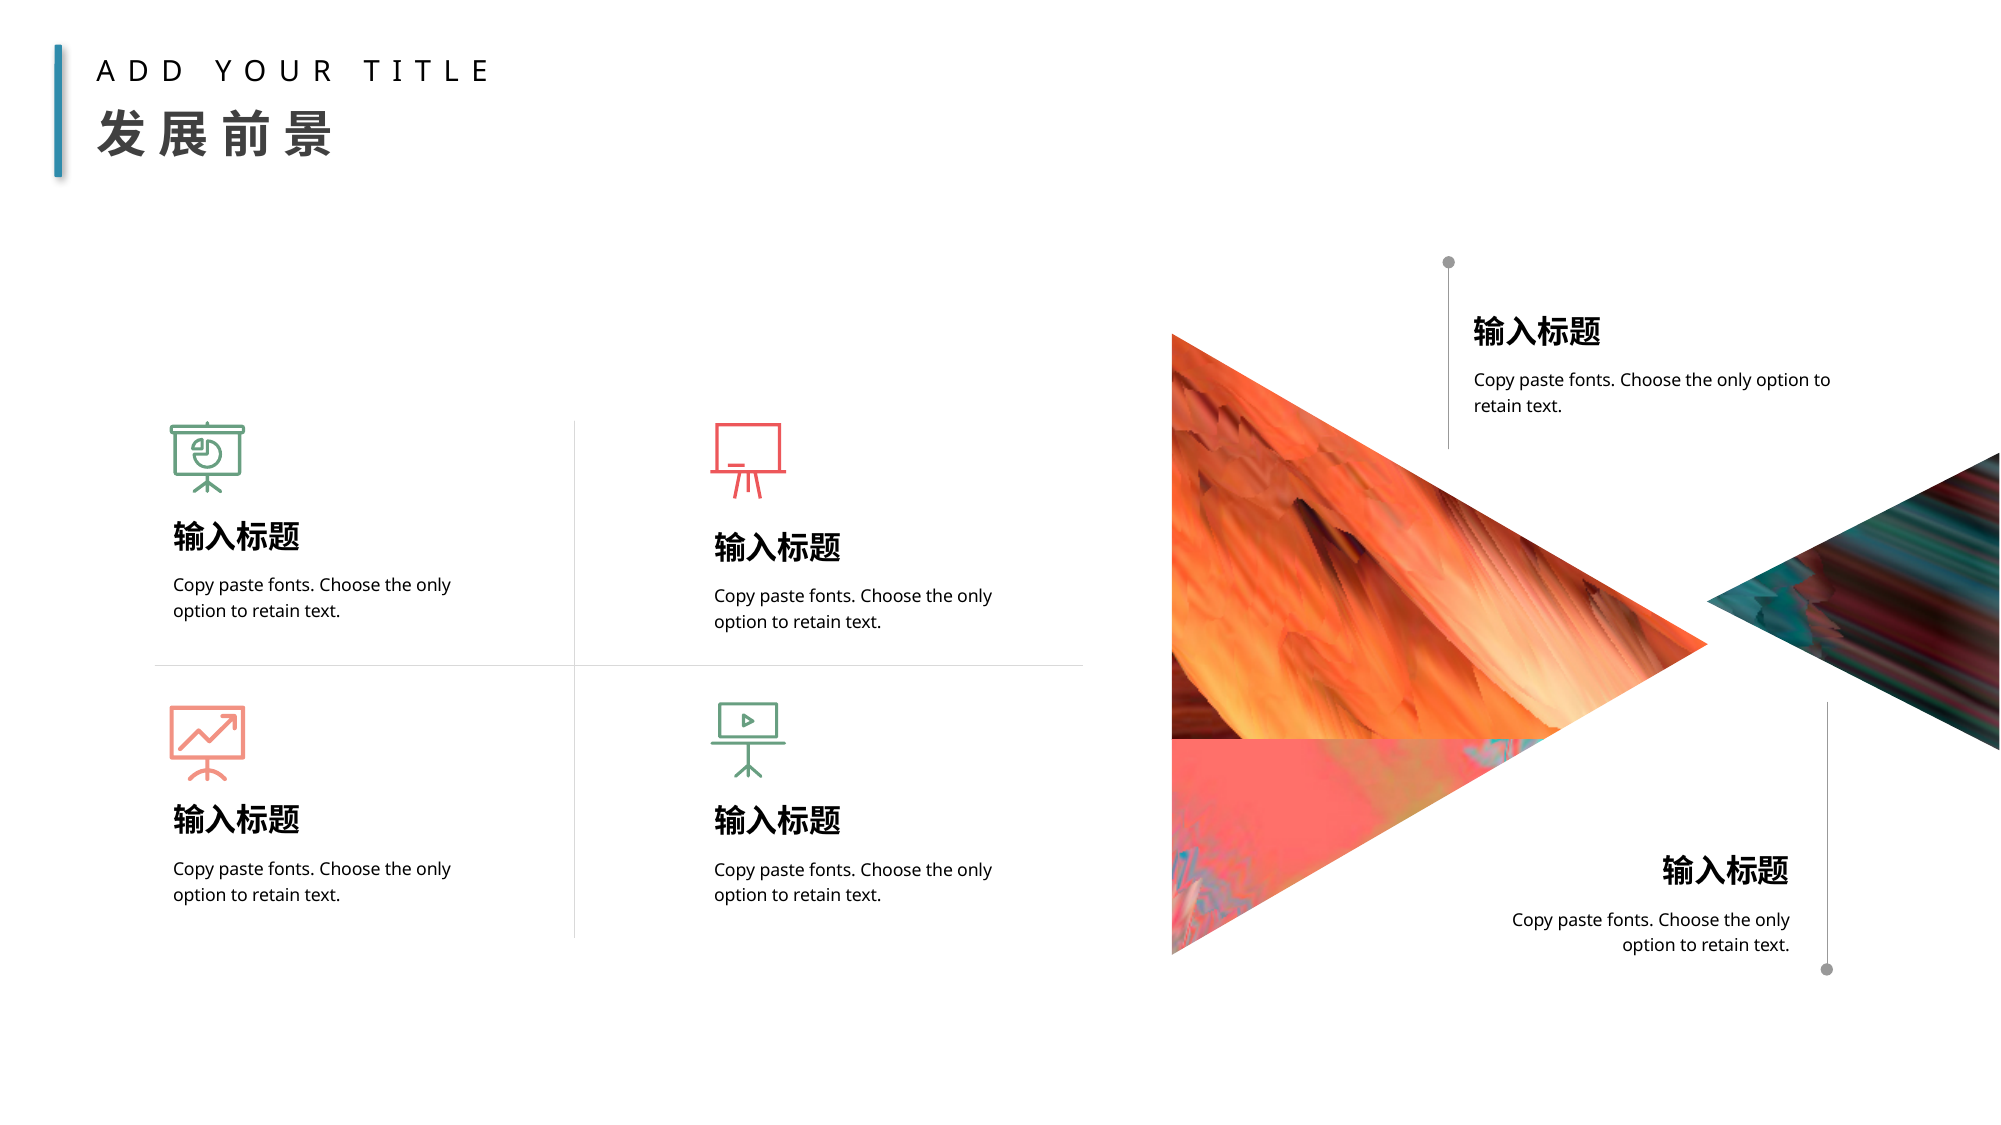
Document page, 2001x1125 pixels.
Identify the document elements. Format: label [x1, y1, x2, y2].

text_box [154, 262, 2000, 989]
text_box [54, 44, 649, 178]
